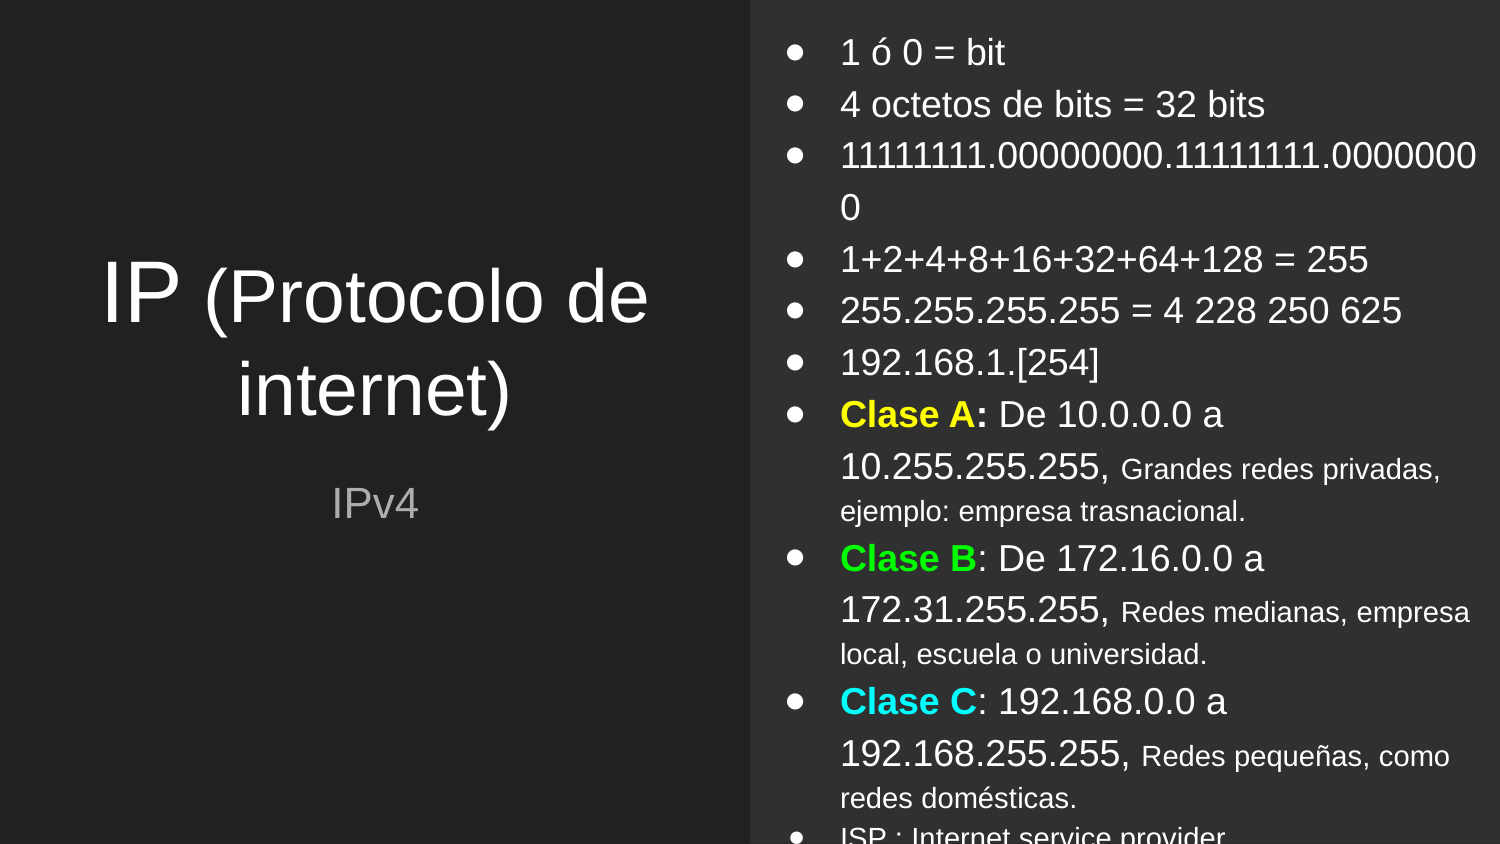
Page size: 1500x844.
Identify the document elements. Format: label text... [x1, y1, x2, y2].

list 1 ó 0 = bit 4 octetos de bits = 32 bits 11111111.00000000.11111111.00000000 1+2+4+8+16+32+64+128 = 255 255.255.255.255 = 4 228 250 625 192.168.1.[254] Clase A: De 10.0.0.0 a 10.255.255.255, Grandes redes privadas, ejemplo: empresa trasnacional. Clase B: De 172.16.0.0 a 172.31.255.255, Redes medianas, empresa local, escuela o universidad. Clase C: 192.168.0.0 a 192.168.255.255, Redes pequeñas, como redes domésticas. ISP : Internet service provider. [750, 57, 1500, 818]
subtitle IPv4 [43, 459, 708, 663]
title IP (Protocolo de internet) [43, 202, 708, 446]
